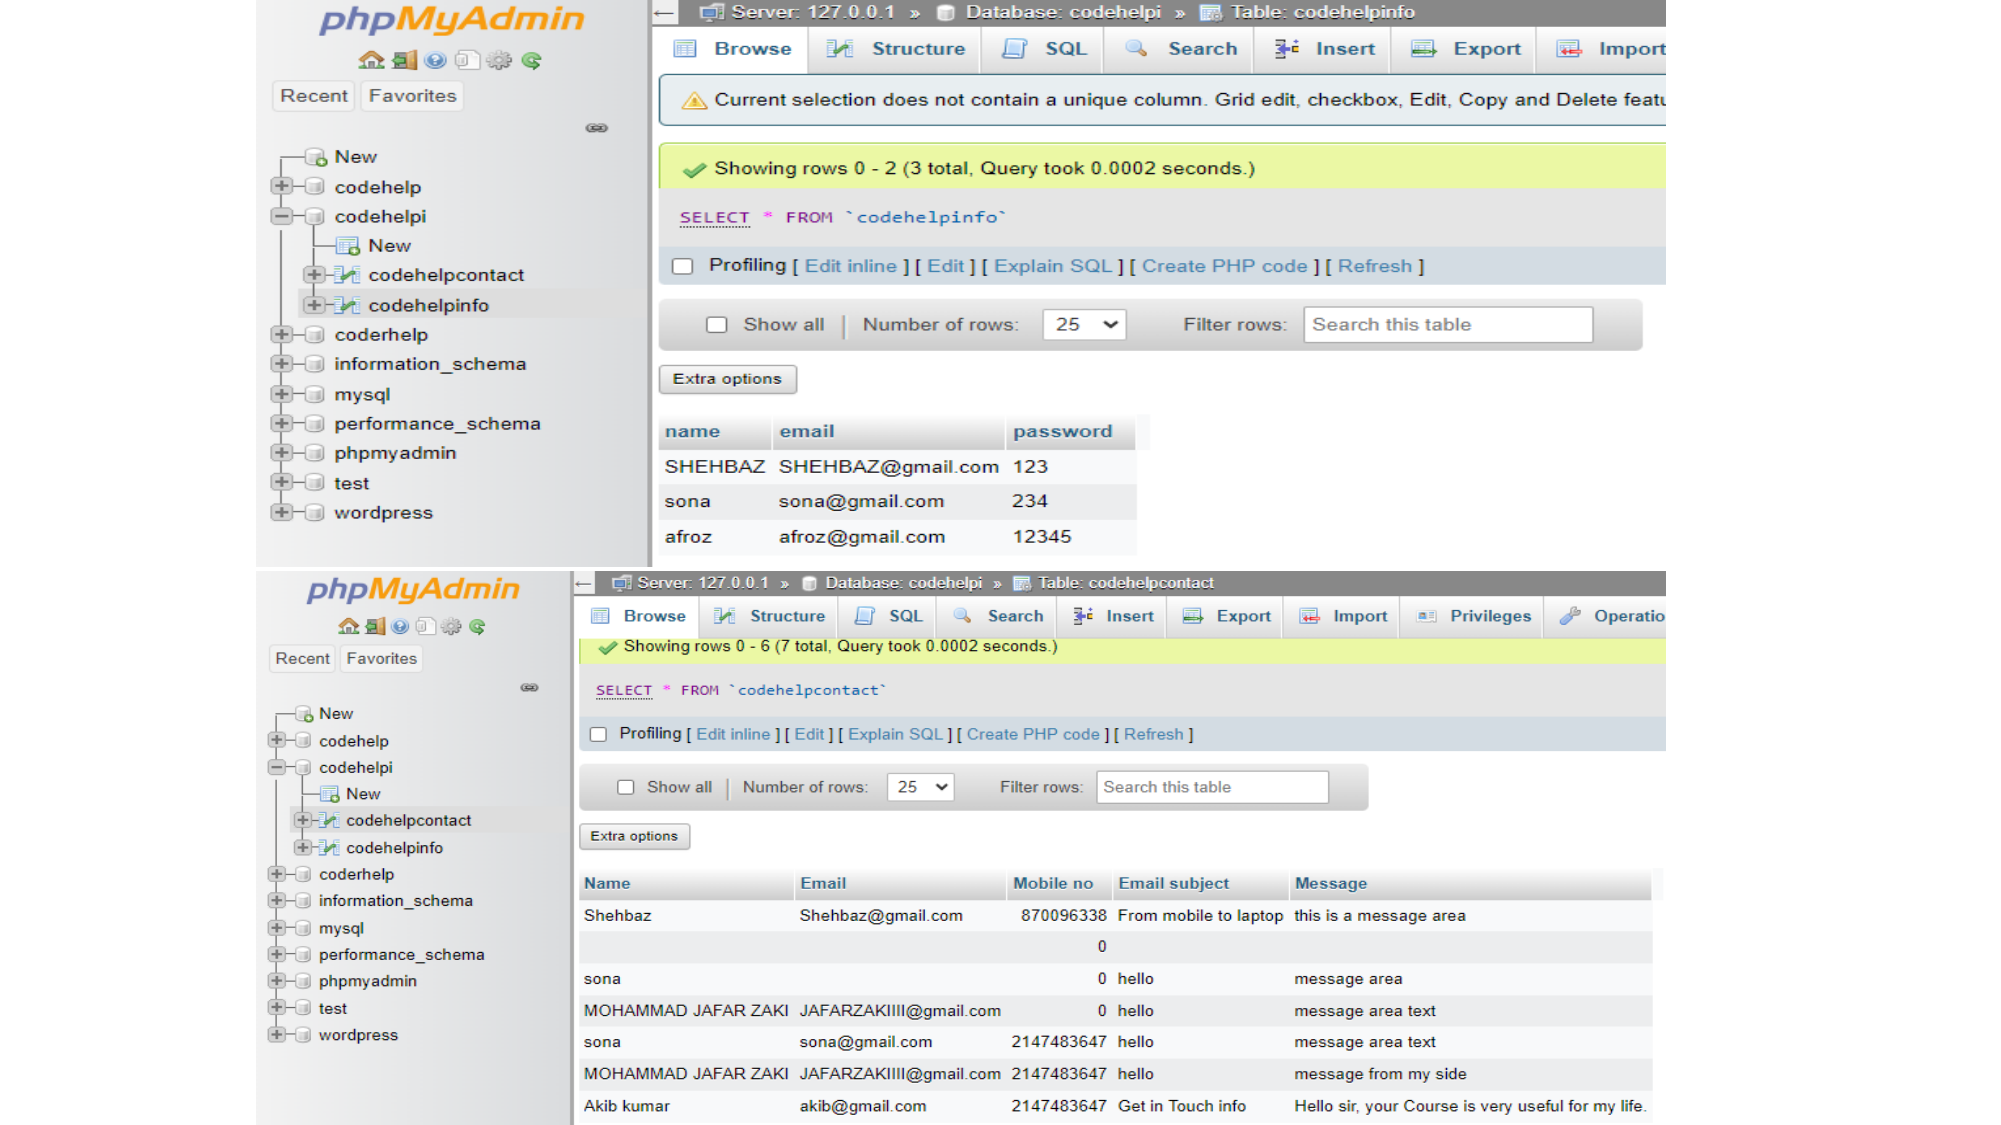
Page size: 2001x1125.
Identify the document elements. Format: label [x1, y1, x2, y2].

picture [256, 571, 1666, 1125]
picture [256, 0, 1666, 567]
